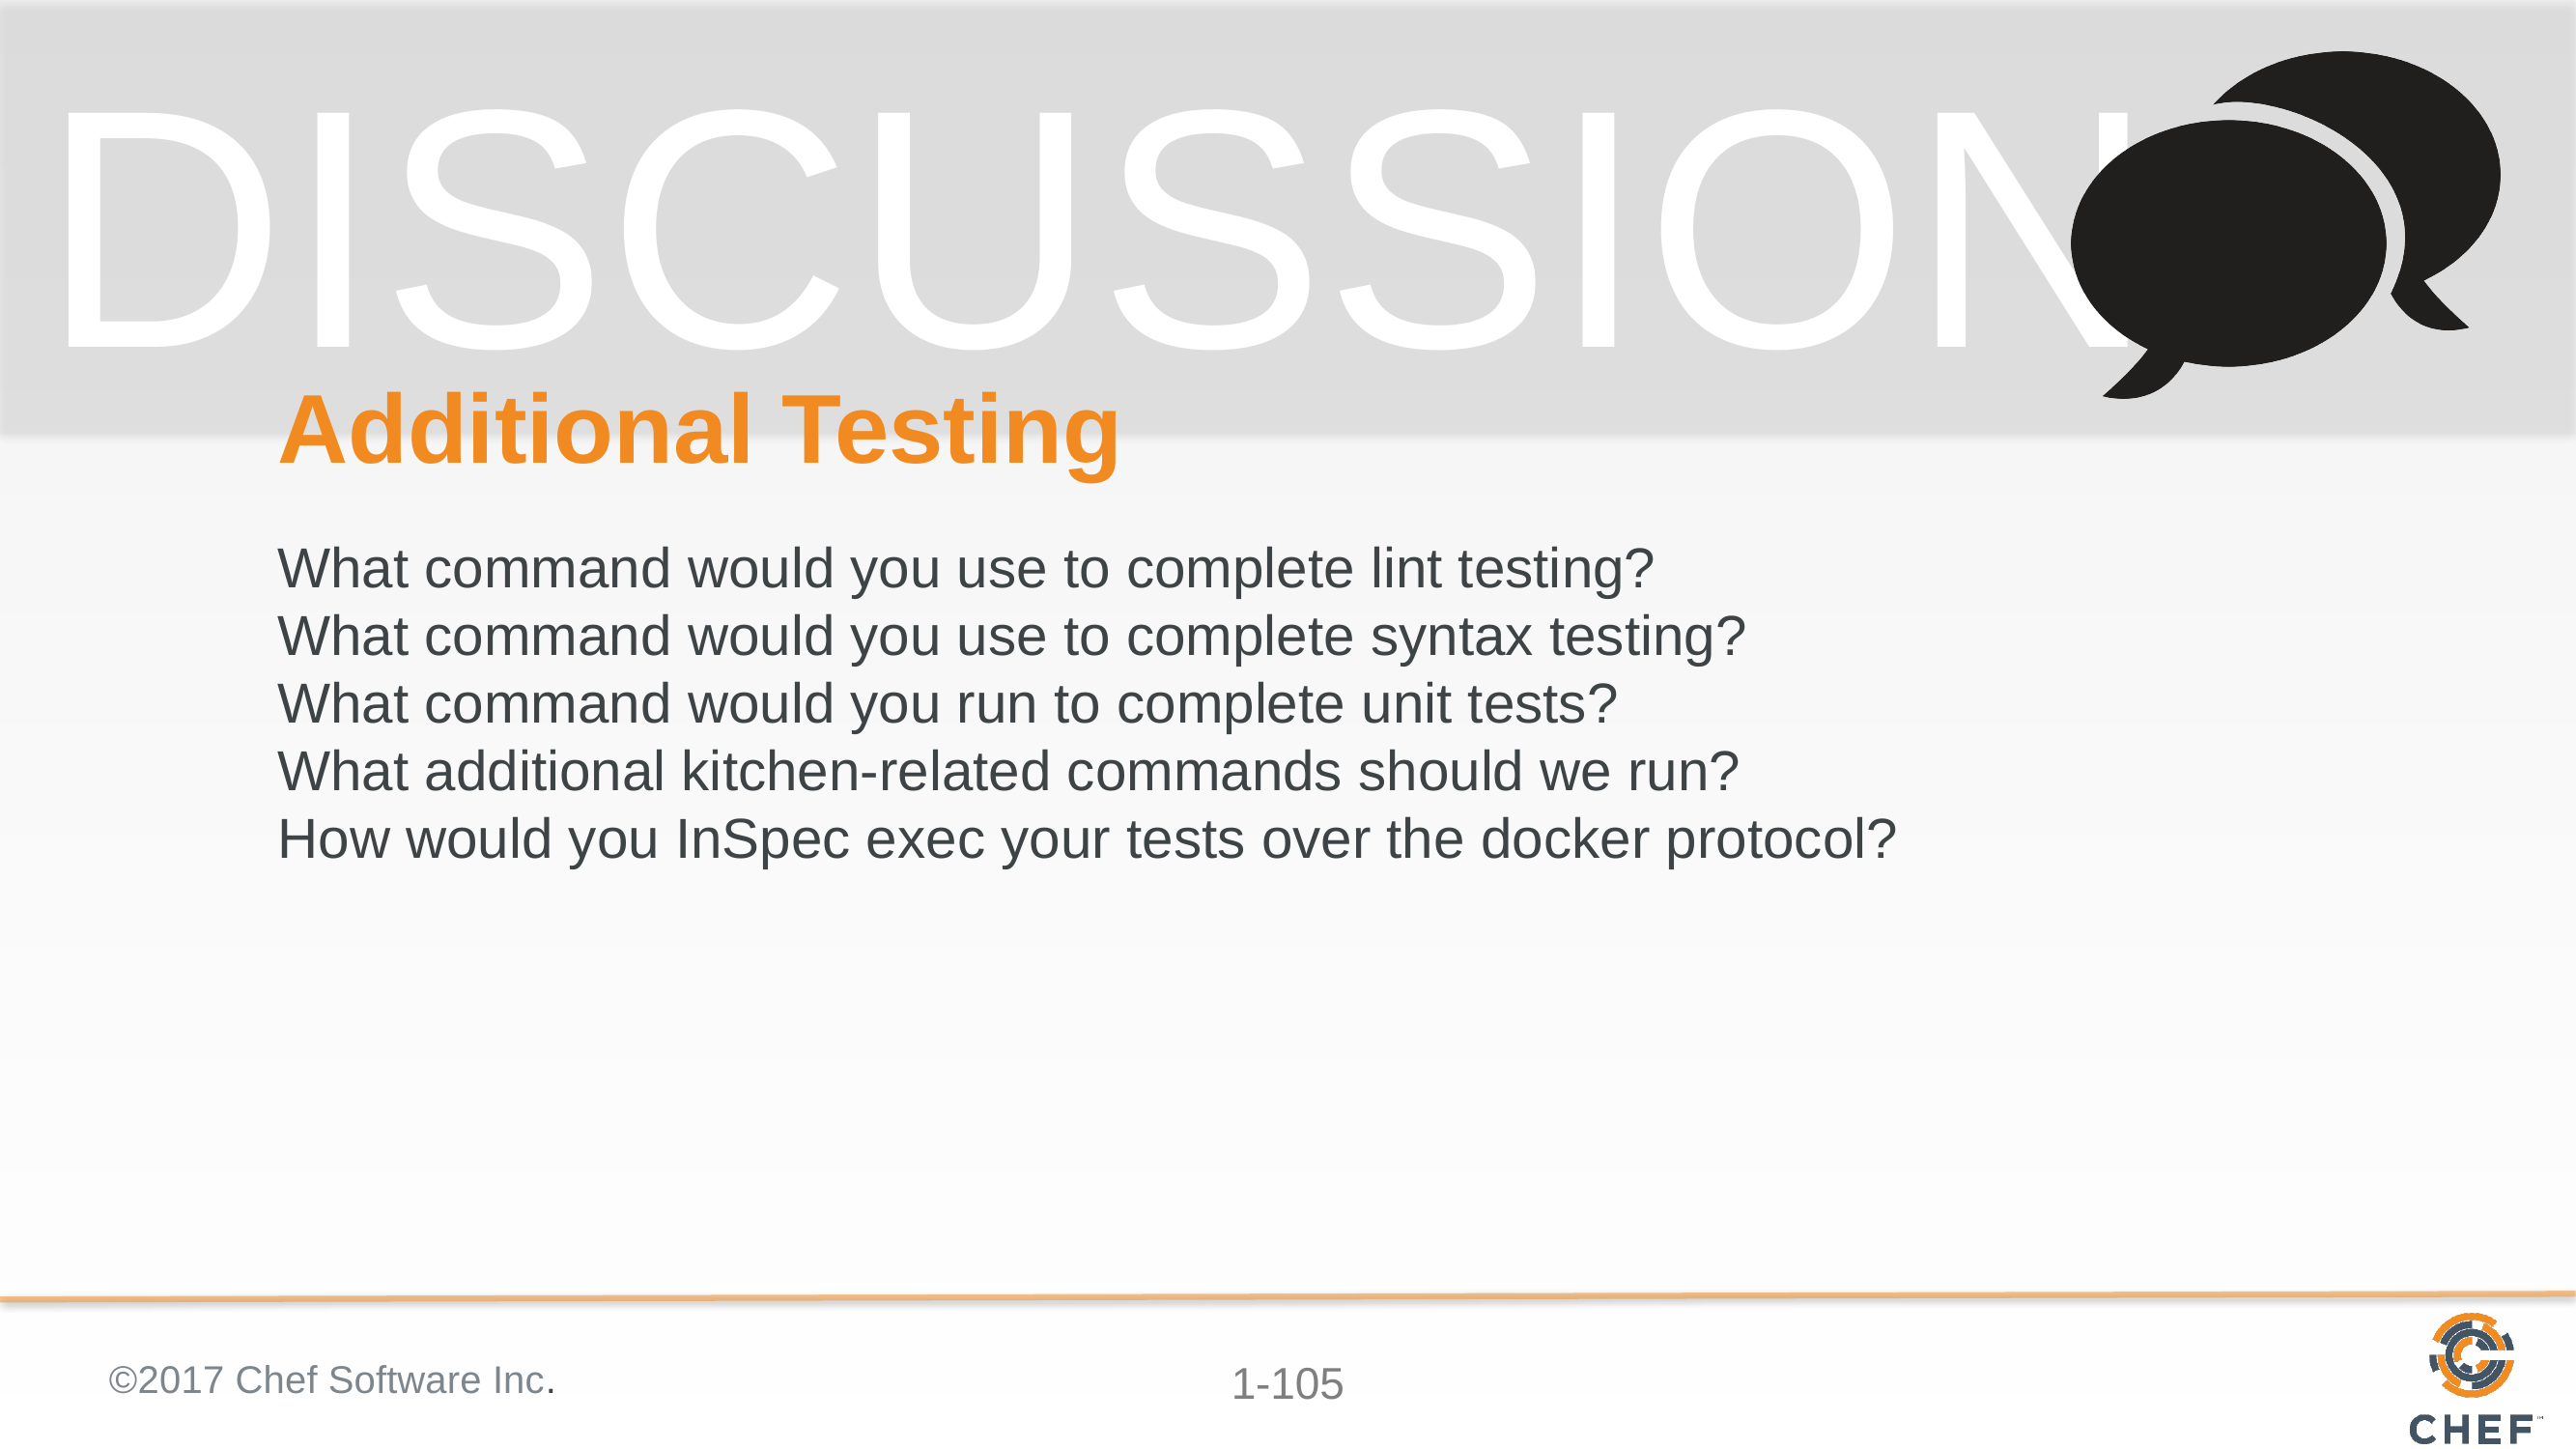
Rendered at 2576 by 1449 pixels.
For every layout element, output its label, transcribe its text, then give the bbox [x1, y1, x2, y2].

picture [2071, 51, 2517, 399]
subtitle What command would you use to complete lint testing? What command would you use to complete syntax testing? What command would you run to complete unit tests? What additional kitchen-related commands should we run? How would you InSpec exec your tests over the docker protocol? [263, 516, 2218, 921]
picture [2399, 1297, 2551, 1449]
title Additional Testing [263, 363, 2218, 499]
